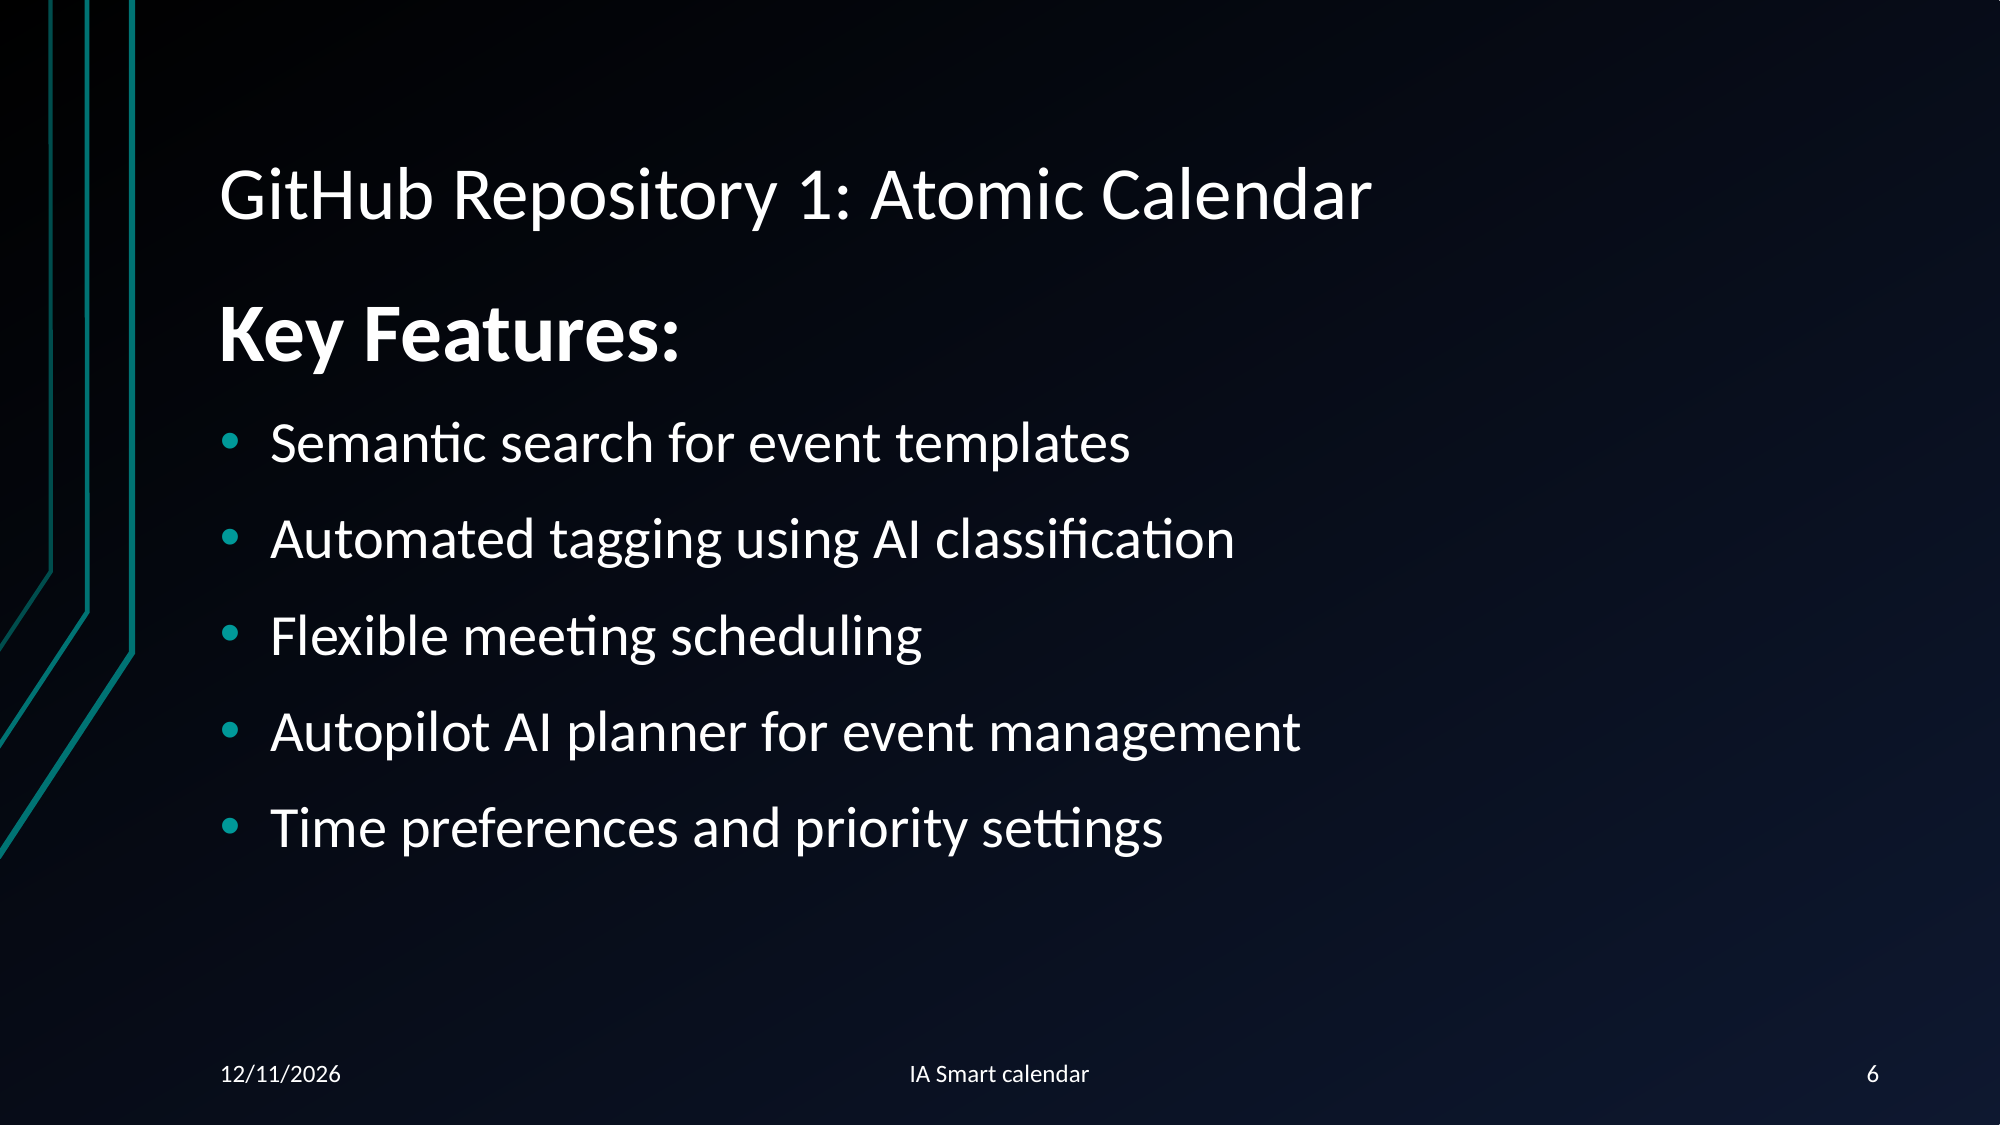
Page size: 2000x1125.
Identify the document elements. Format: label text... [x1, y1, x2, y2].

slide_number 6 [1732, 1042, 1900, 1103]
title GitHub Repository 1: Atomic Calendar [199, 45, 1900, 246]
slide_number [199, 1042, 566, 1103]
list Key Features: Semantic search for event templates Automated tagging using AI classification Flexible meeting scheduling Autopilot AI planner for event management Time preferences and priority settings [199, 279, 1900, 1012]
footer IA Smart calendar [566, 1042, 1433, 1103]
